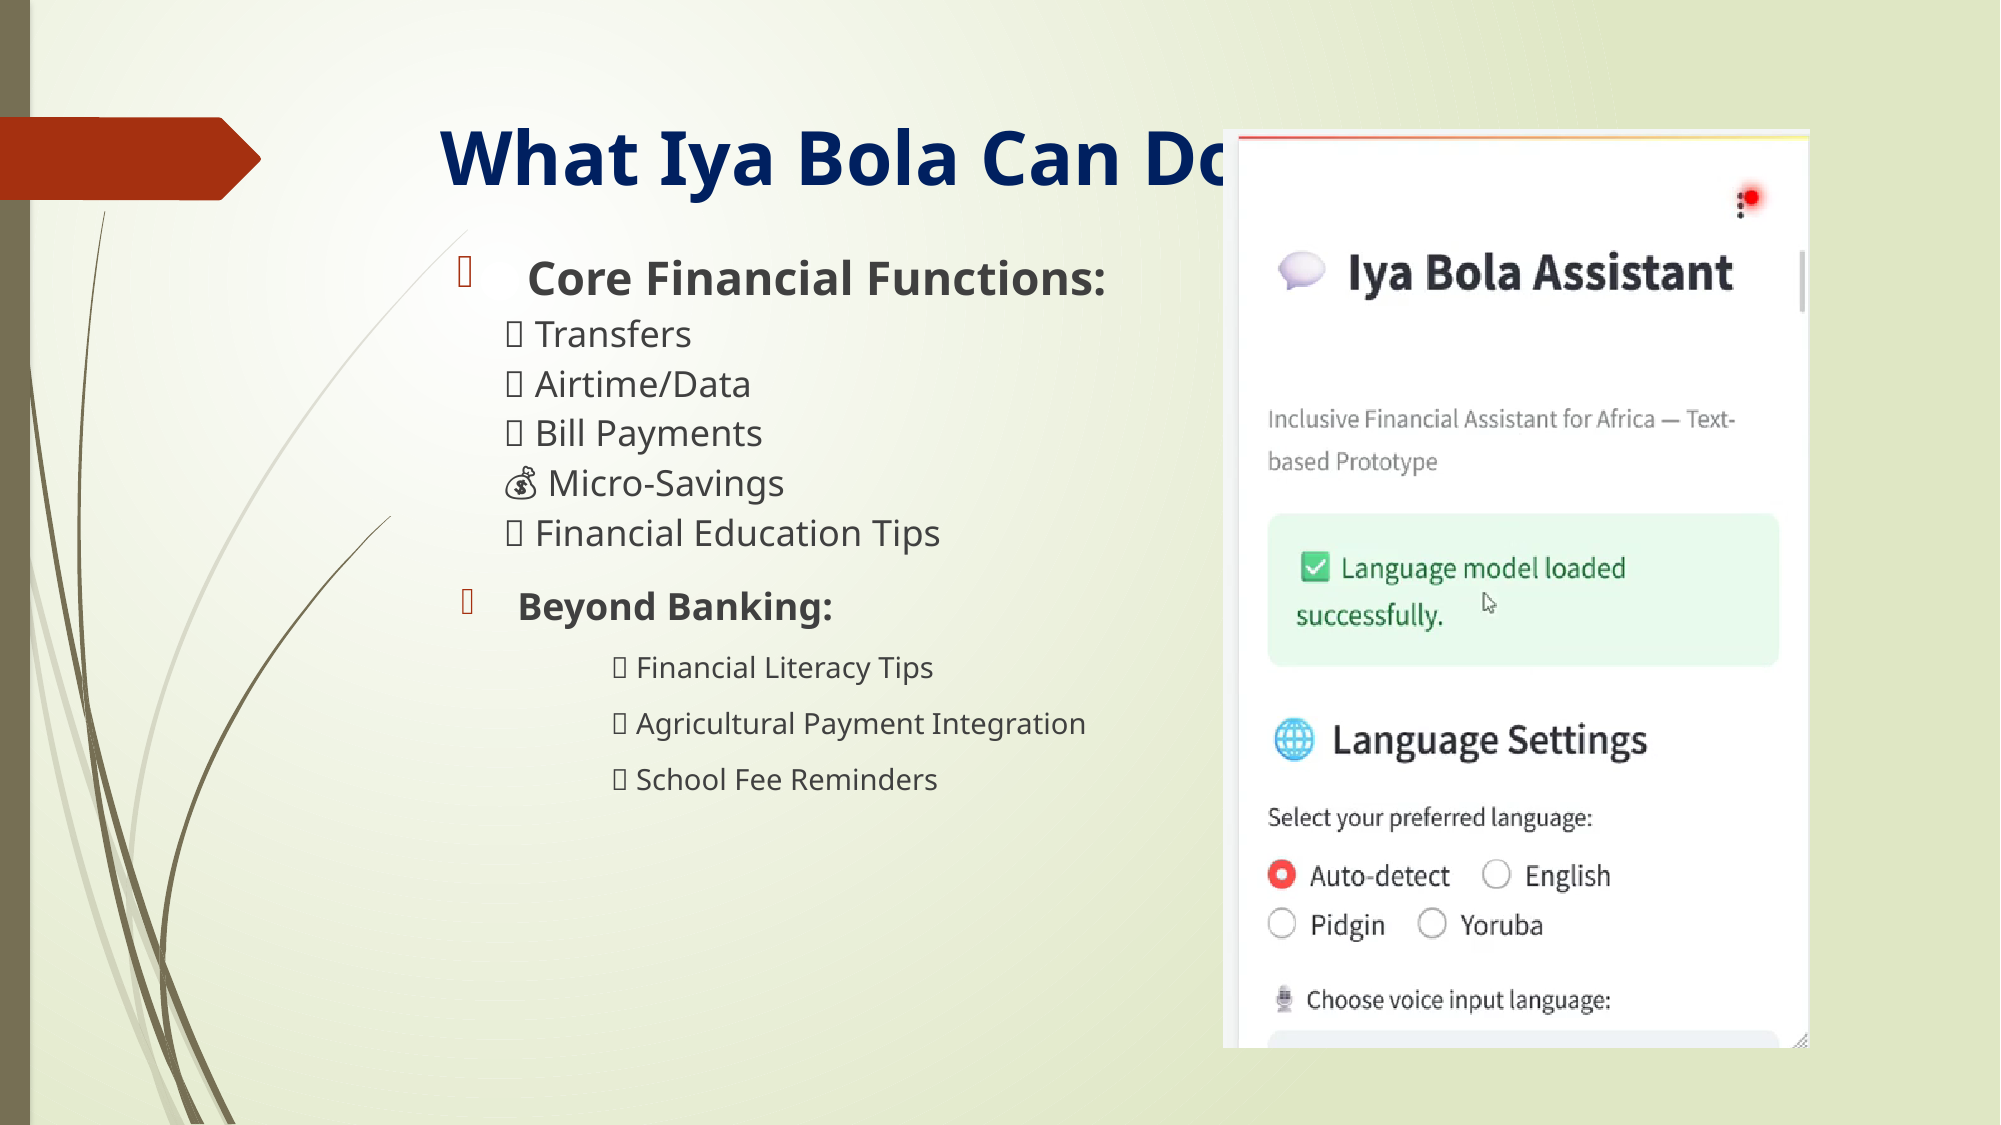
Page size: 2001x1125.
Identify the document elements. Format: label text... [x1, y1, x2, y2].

picture [1223, 129, 1810, 1048]
title What Iya Bola Can Do [425, 102, 1845, 313]
text_box Beyond Banking: 📖 Financial Literacy Tips 🌾 Agricultural Payment Integration 🏫 School Fee Reminders [446, 575, 1218, 853]
list Core Financial Functions: 💸 Transfers 📱 Airtime/Data 💡 Bill Payments 💰 Micro-Savings 📖 Financial Education Tips [442, 241, 1218, 563]
